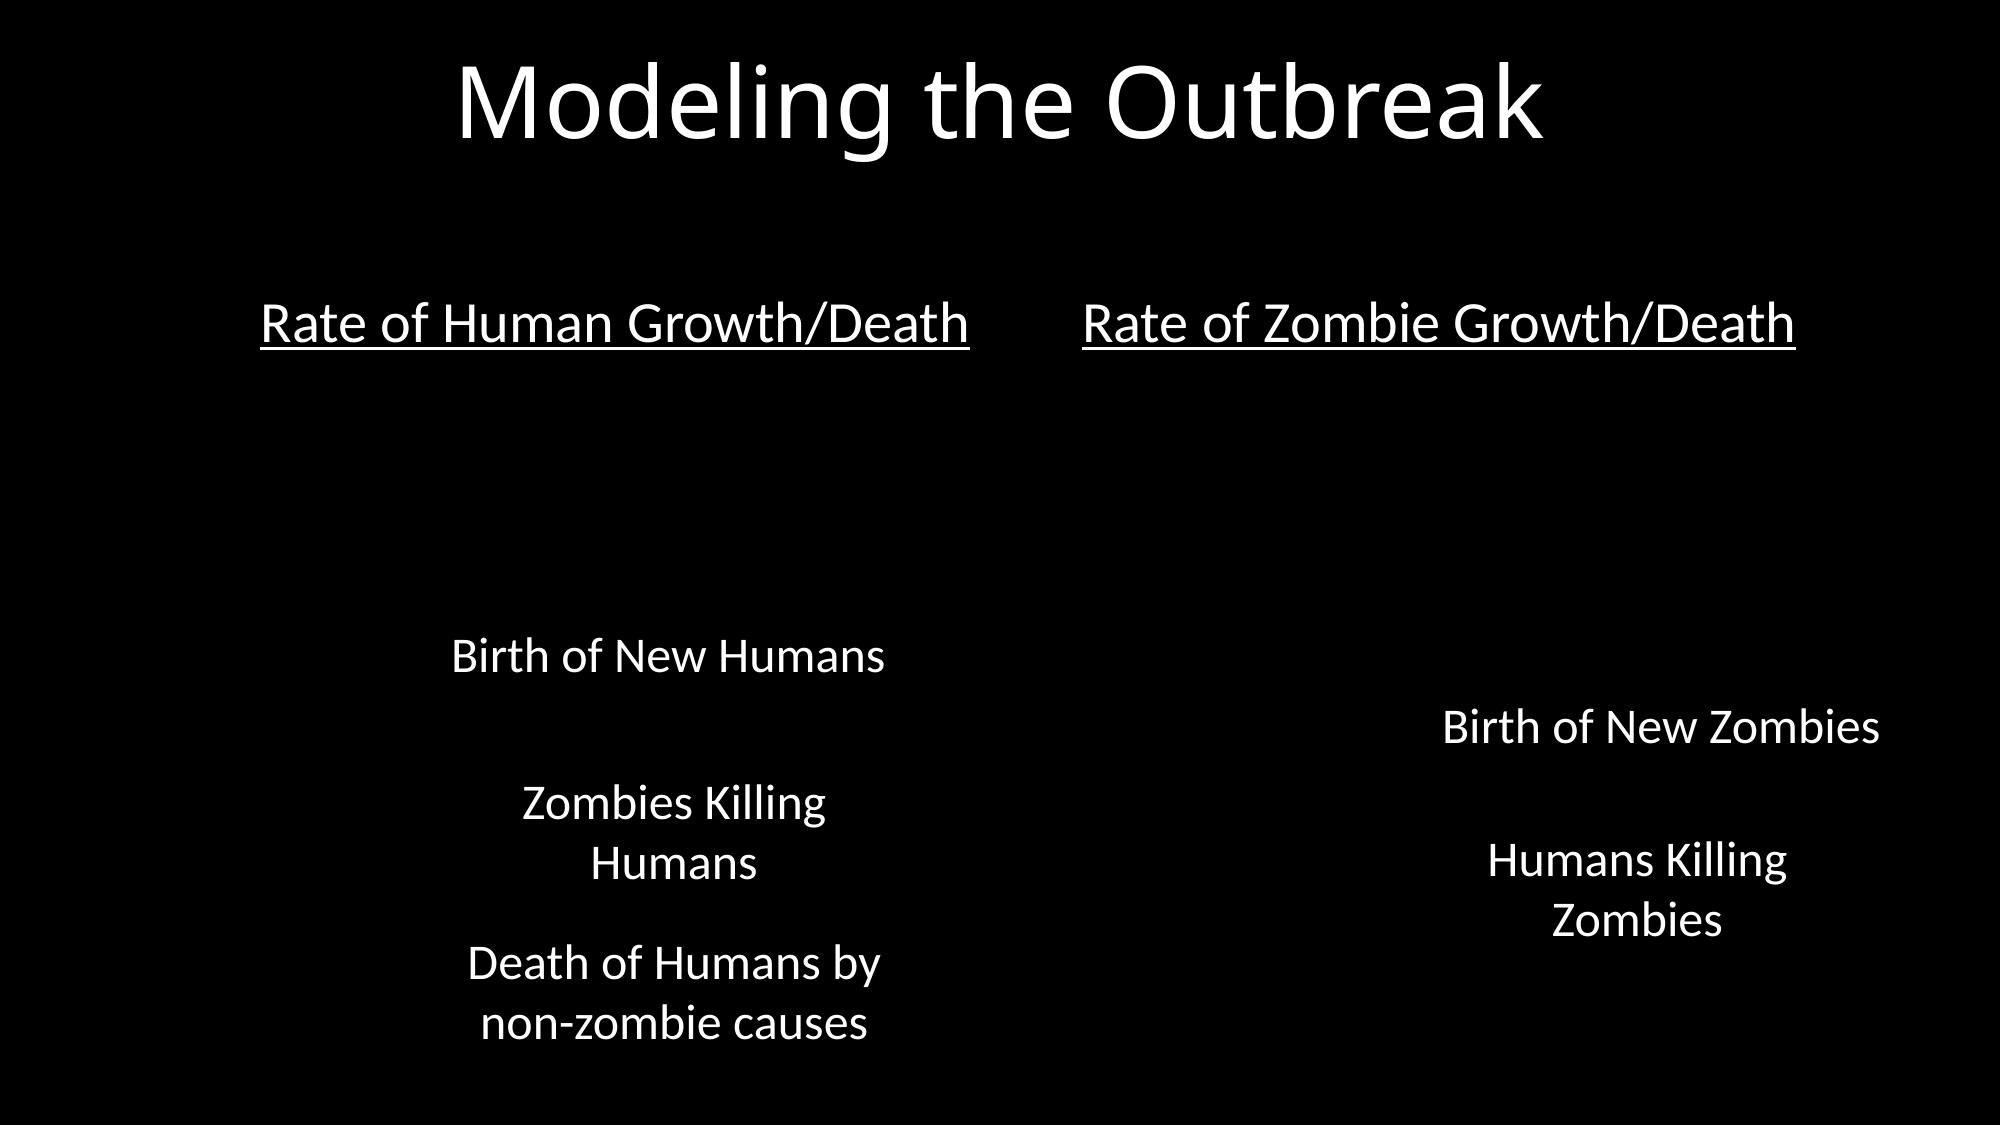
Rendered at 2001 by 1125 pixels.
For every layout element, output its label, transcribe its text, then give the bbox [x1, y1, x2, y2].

text_box Birth of New Zombies [1427, 686, 1904, 761]
text_box Death of Humans by non-zombie causes [436, 921, 913, 1057]
text_box Zombies Killing Humans [501, 762, 848, 897]
text_box Humans Killing Zombies [1464, 819, 1811, 955]
text_box Birth of New Humans [436, 614, 913, 690]
text_box Rate of Human Growth/Death [245, 277, 1012, 362]
title Modeling the Outbreak [372, 20, 1628, 192]
text_box Rate of Zombie Growth/Death [1067, 277, 1834, 362]
